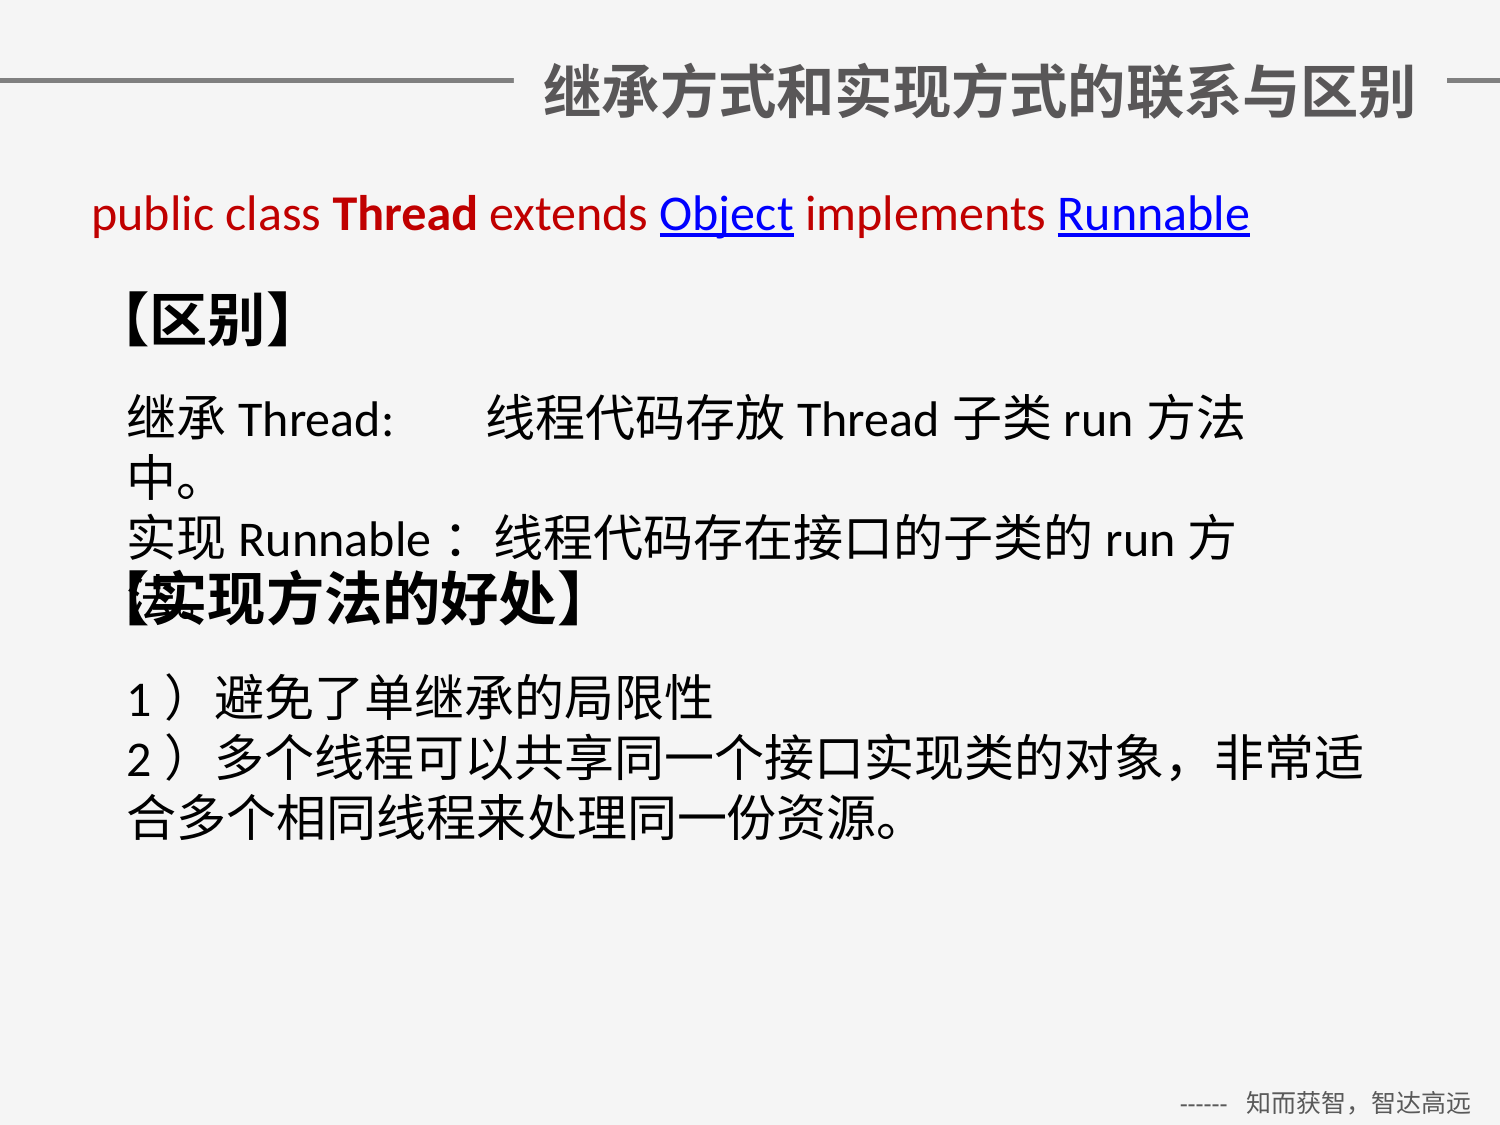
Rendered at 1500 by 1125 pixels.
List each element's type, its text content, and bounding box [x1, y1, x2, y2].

text_box 1）避免了单继承的局限性 2）多个线程可以共享同一个接口实现类的对象，非常适合多个相同线程来处理同一份资源。 [112, 658, 1424, 854]
text_box 【实现方法的好处】 [76, 554, 639, 640]
text_box public class Thread extends Object implements Runnable [76, 172, 1424, 248]
text_box 继承Thread: 线程代码存放Thread子类run方法中。 实现Runnable：线程代码存在接口的子类的run方法。 [112, 379, 1282, 635]
title 继承方式和实现方式的联系与区别 [513, 42, 1447, 138]
text_box 【区别】 [76, 275, 385, 361]
